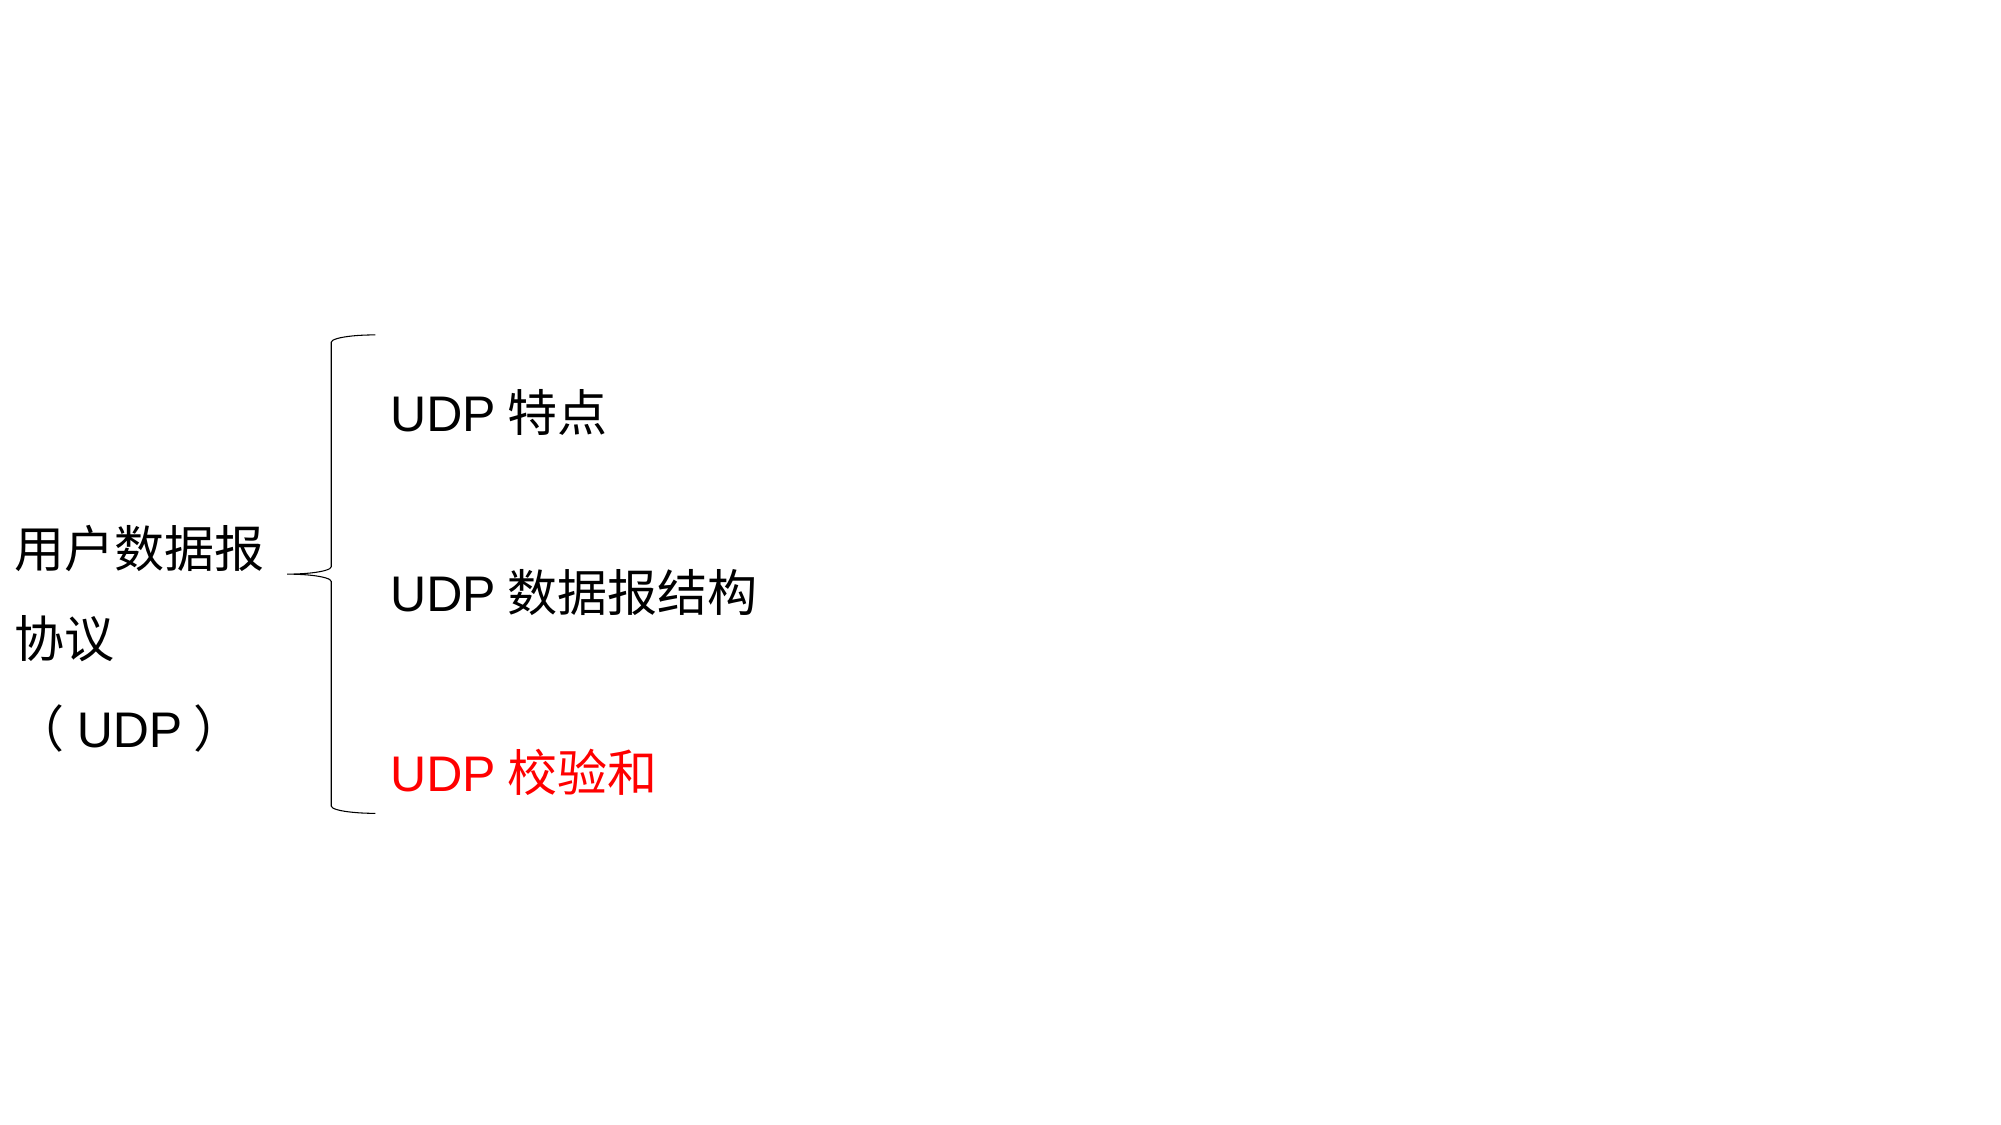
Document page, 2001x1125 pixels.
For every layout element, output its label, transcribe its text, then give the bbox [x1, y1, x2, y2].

text_box 用户数据报协议（UDP） [0, 480, 324, 765]
text_box [287, 334, 376, 814]
text_box UDP特点 UDP数据报结构 UDP校验和 [376, 343, 1157, 809]
